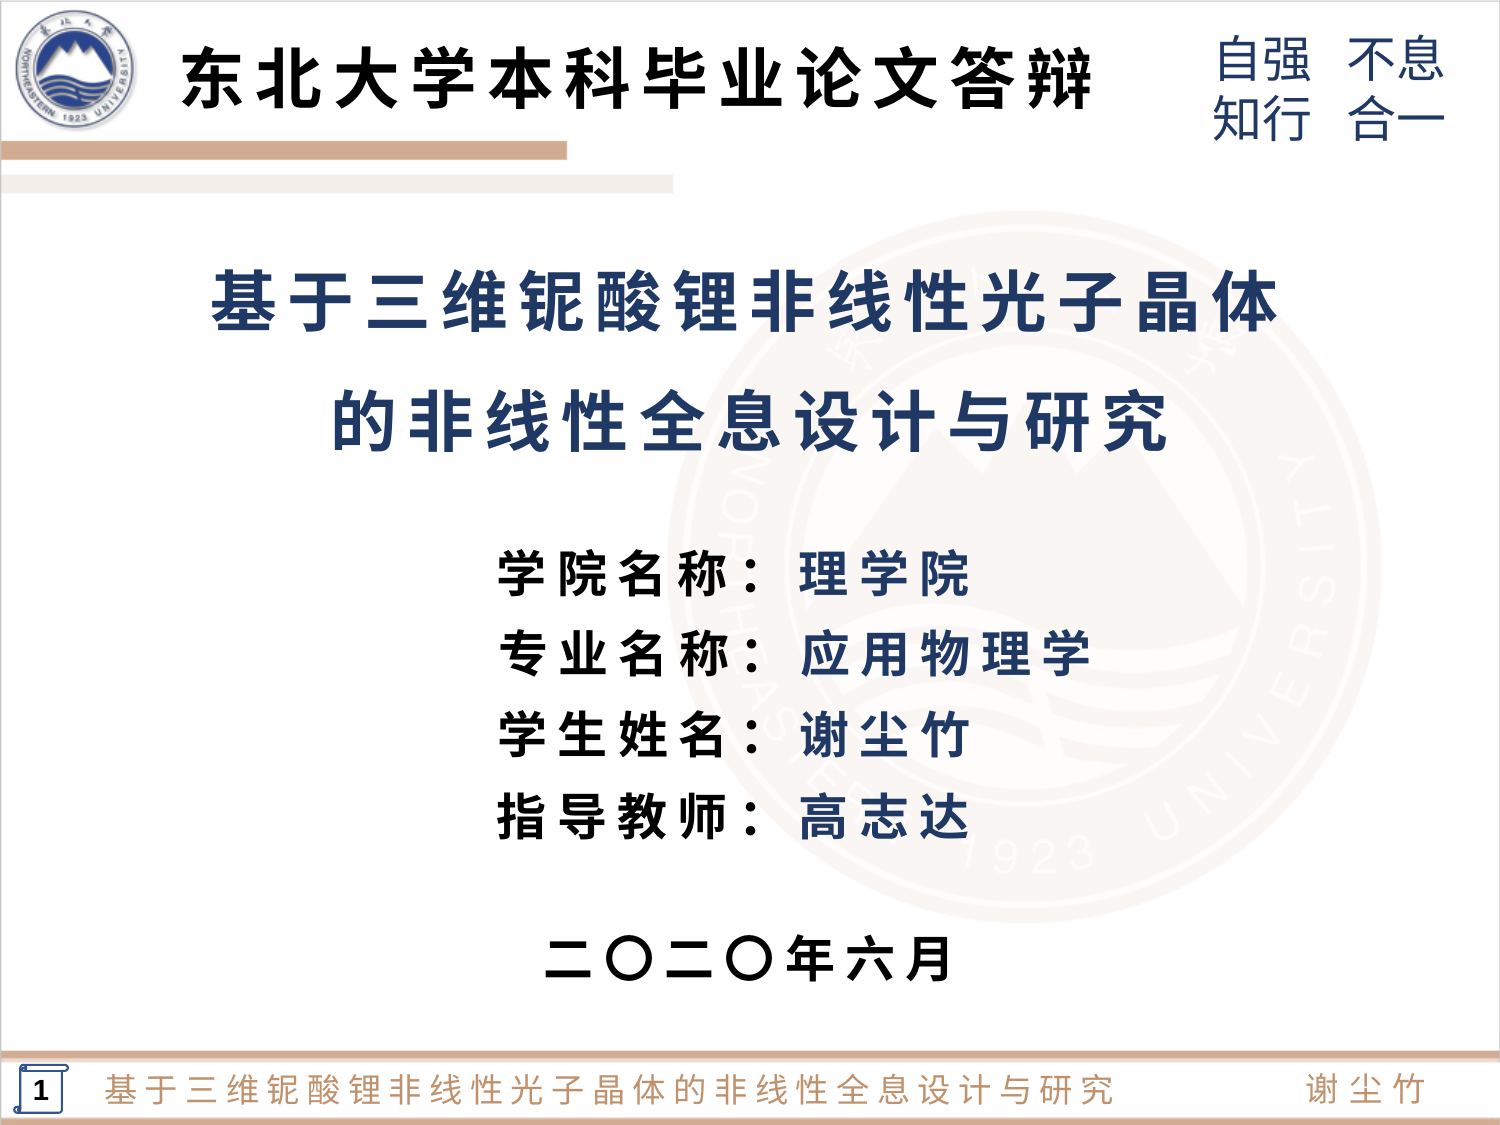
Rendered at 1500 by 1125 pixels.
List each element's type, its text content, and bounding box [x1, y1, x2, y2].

text_box 专业名称：应用物理学 [475, 625, 1115, 691]
picture [0, 0, 1500, 1125]
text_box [5, 1064, 77, 1114]
text_box 二〇二〇年六月 [520, 930, 980, 997]
text_box 基于三维铌酸锂非线性光子晶体的非线性全息设计与研究 [179, 261, 1321, 467]
text_box 东北大学本科毕业论文答辩 [155, 46, 1118, 126]
text_box 指导教师：高志达 [475, 787, 992, 854]
text_box 谢尘竹 [1281, 1068, 1450, 1117]
text_box 学院名称：理学院 [475, 544, 992, 611]
text_box 学生姓名：谢尘竹 [476, 706, 992, 773]
